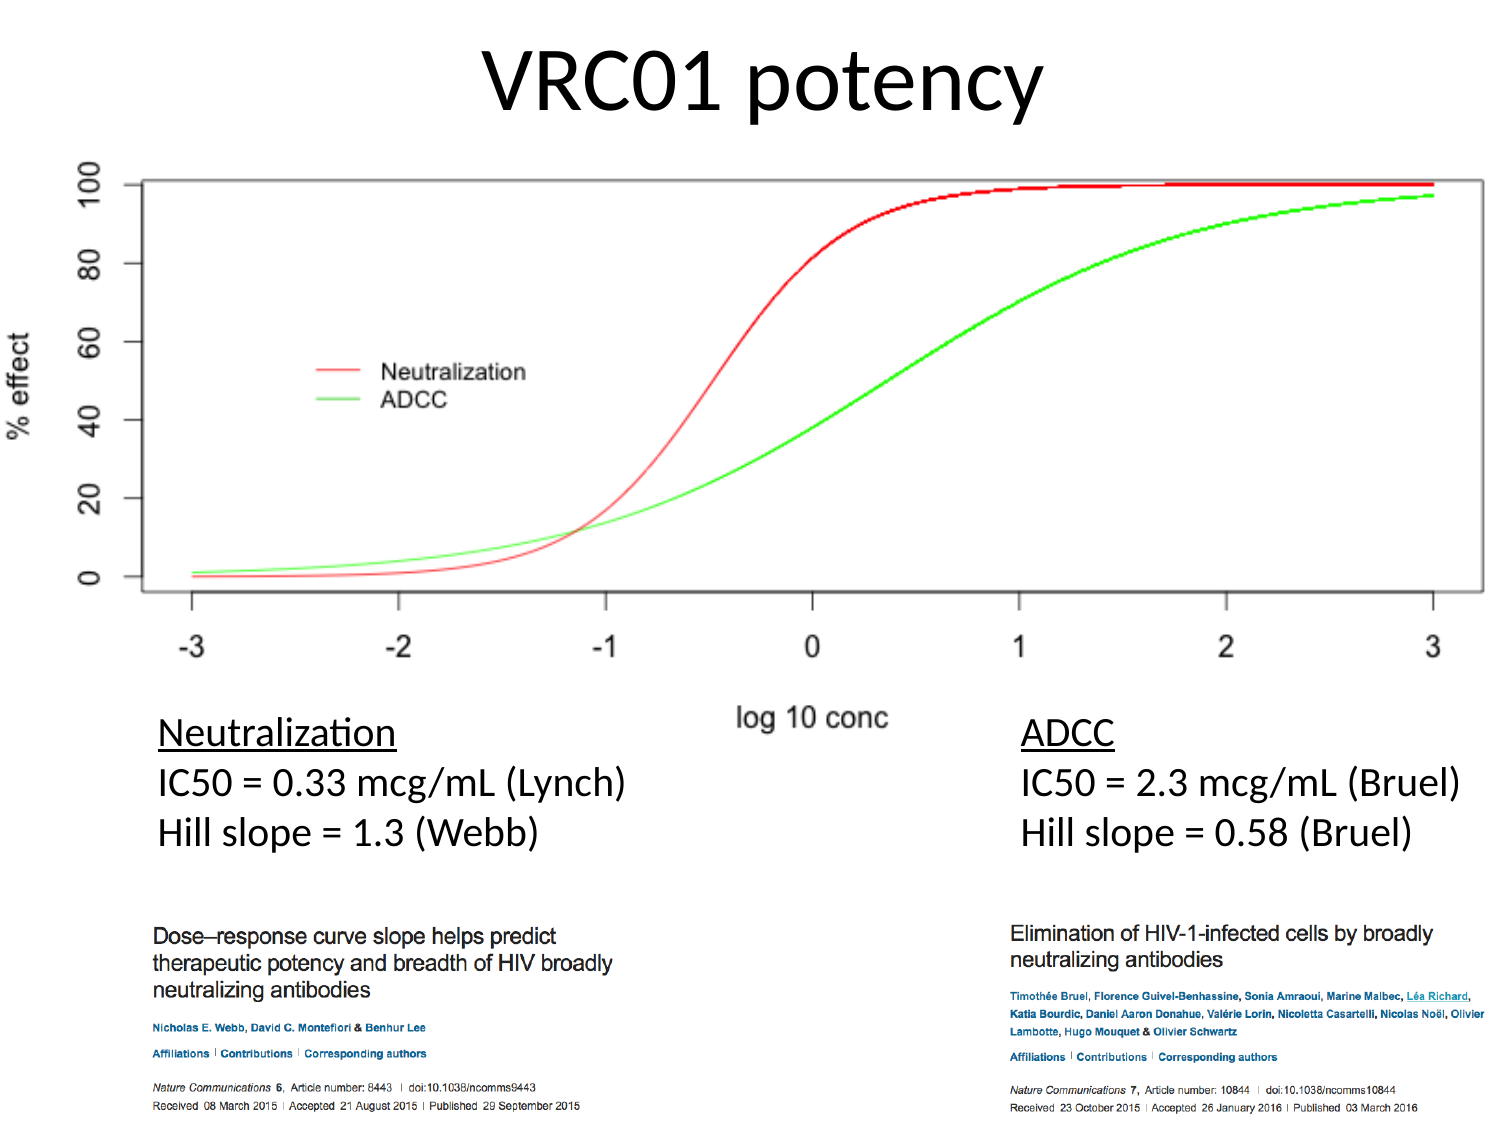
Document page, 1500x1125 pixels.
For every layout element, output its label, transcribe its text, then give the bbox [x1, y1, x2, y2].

picture [142, 912, 613, 1125]
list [0, 96, 1500, 770]
picture [1004, 912, 1500, 1125]
text_box ADCC IC50 = 2.3 mcg/mL (Bruel) Hill slope = 0.58 (Bruel) [1005, 776, 1500, 862]
text_box Neutralization IC50 = 0.33 mcg/mL (Lynch) Hill slope = 1.3 (Webb) [143, 778, 779, 862]
title VRC01 potency [88, 0, 1439, 95]
